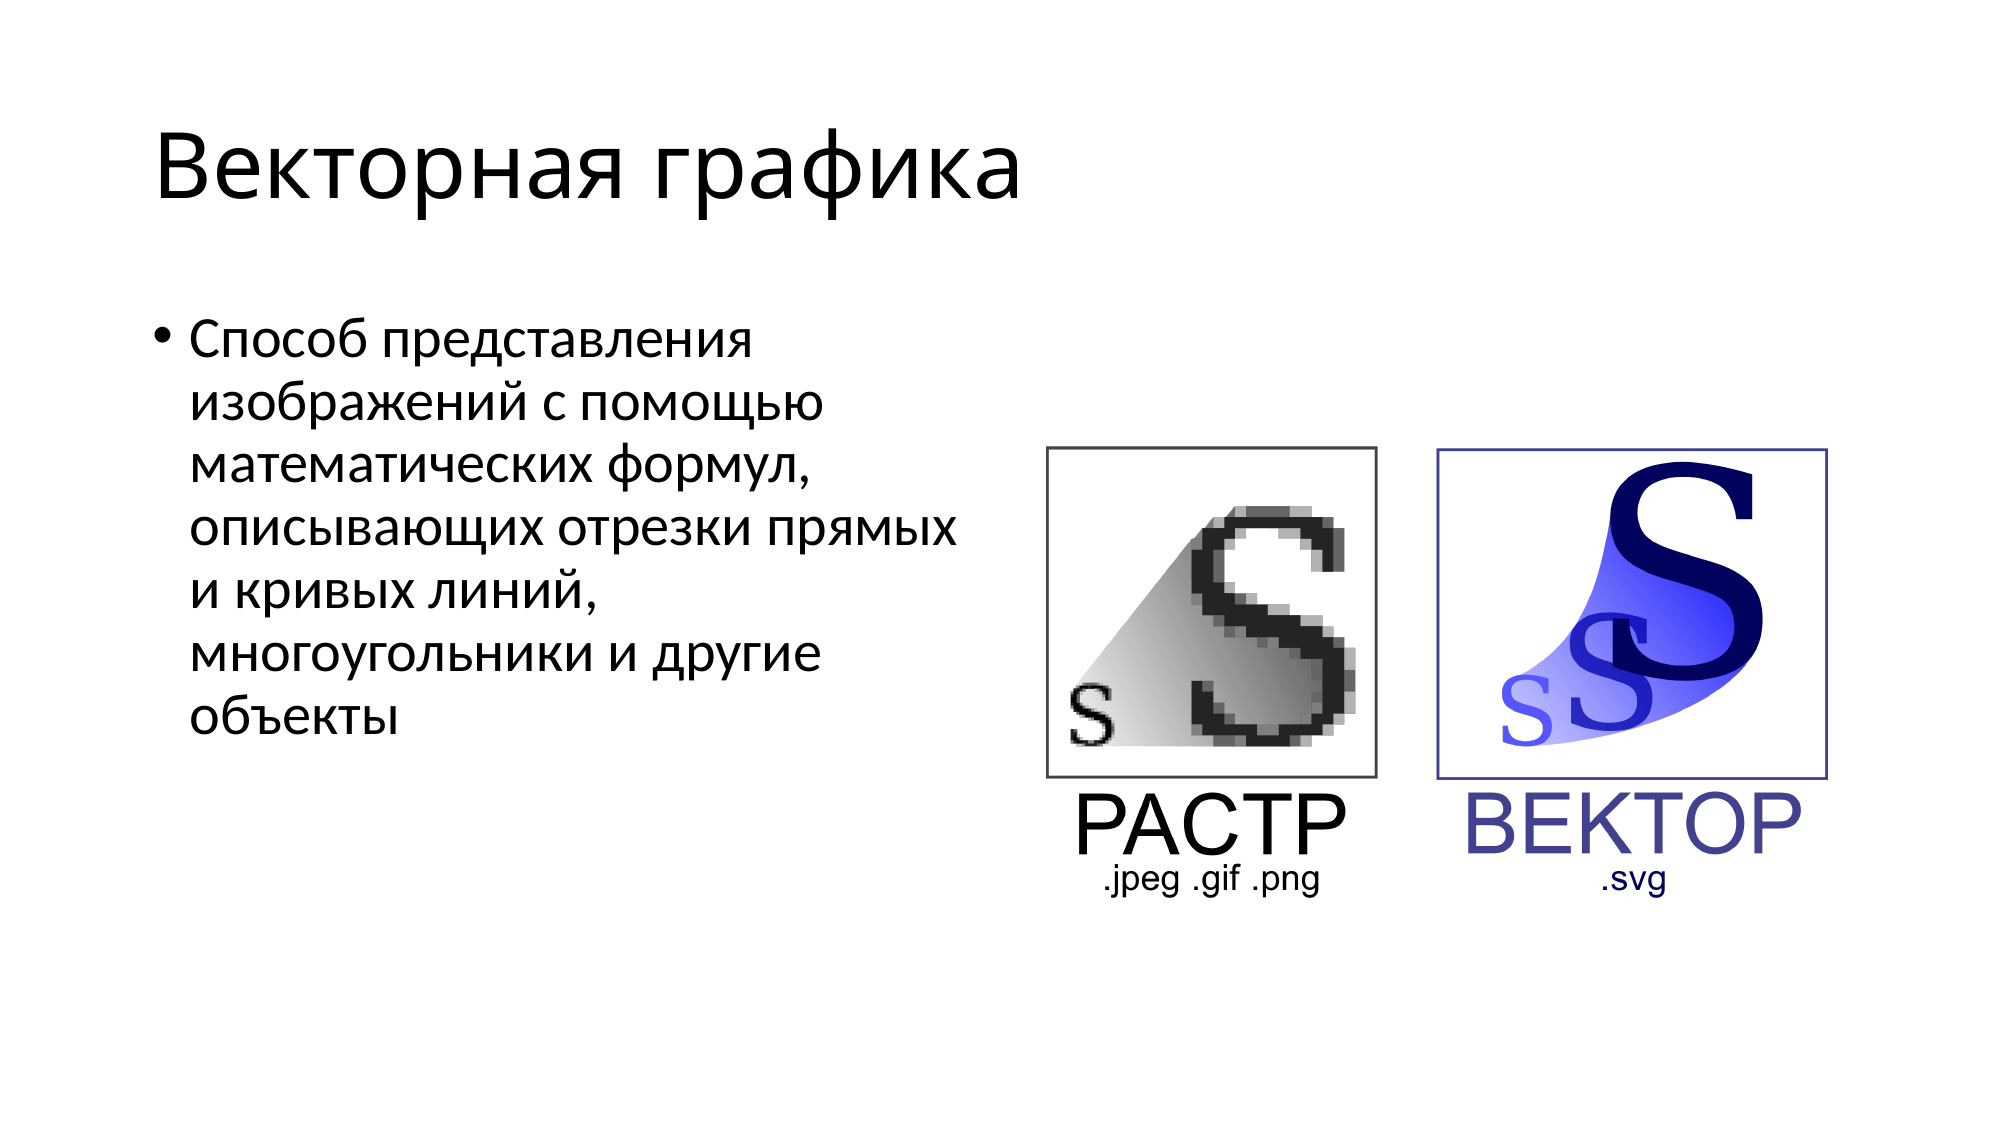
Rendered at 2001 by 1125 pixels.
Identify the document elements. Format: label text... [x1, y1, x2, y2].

list Способ представления изображений с помощью математических формул, описывающих отрезки прямых и кривых линий, многоугольники и другие объекты [137, 299, 988, 1014]
title Векторная графика [137, 59, 1863, 278]
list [1012, 401, 1863, 912]
